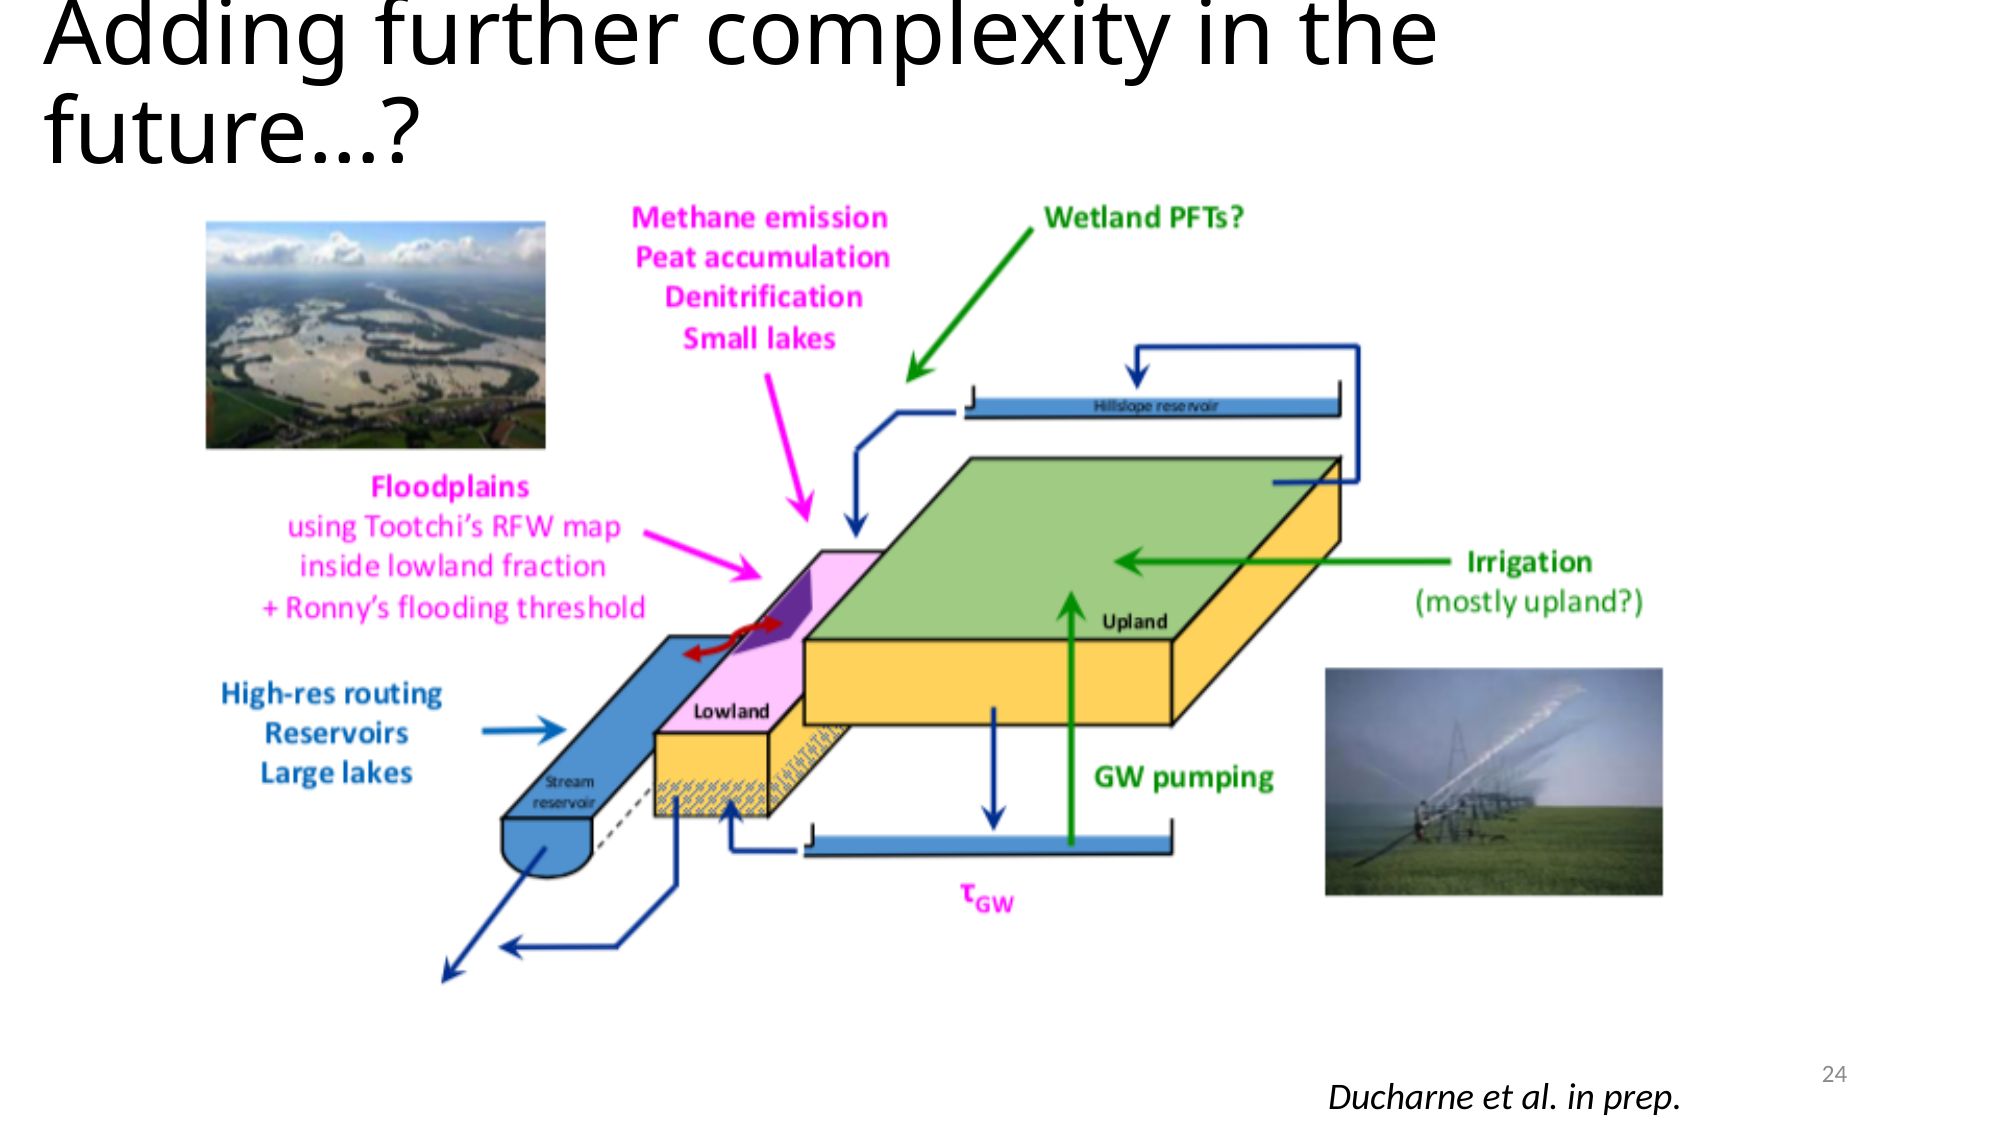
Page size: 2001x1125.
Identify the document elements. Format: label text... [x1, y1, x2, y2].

picture [196, 163, 1678, 1021]
text_box Ducharne et al. in prep. [1313, 1064, 1778, 1125]
title Adding further complexity in the future…? [28, 0, 1753, 194]
slide_number 24 [1412, 1042, 1863, 1103]
